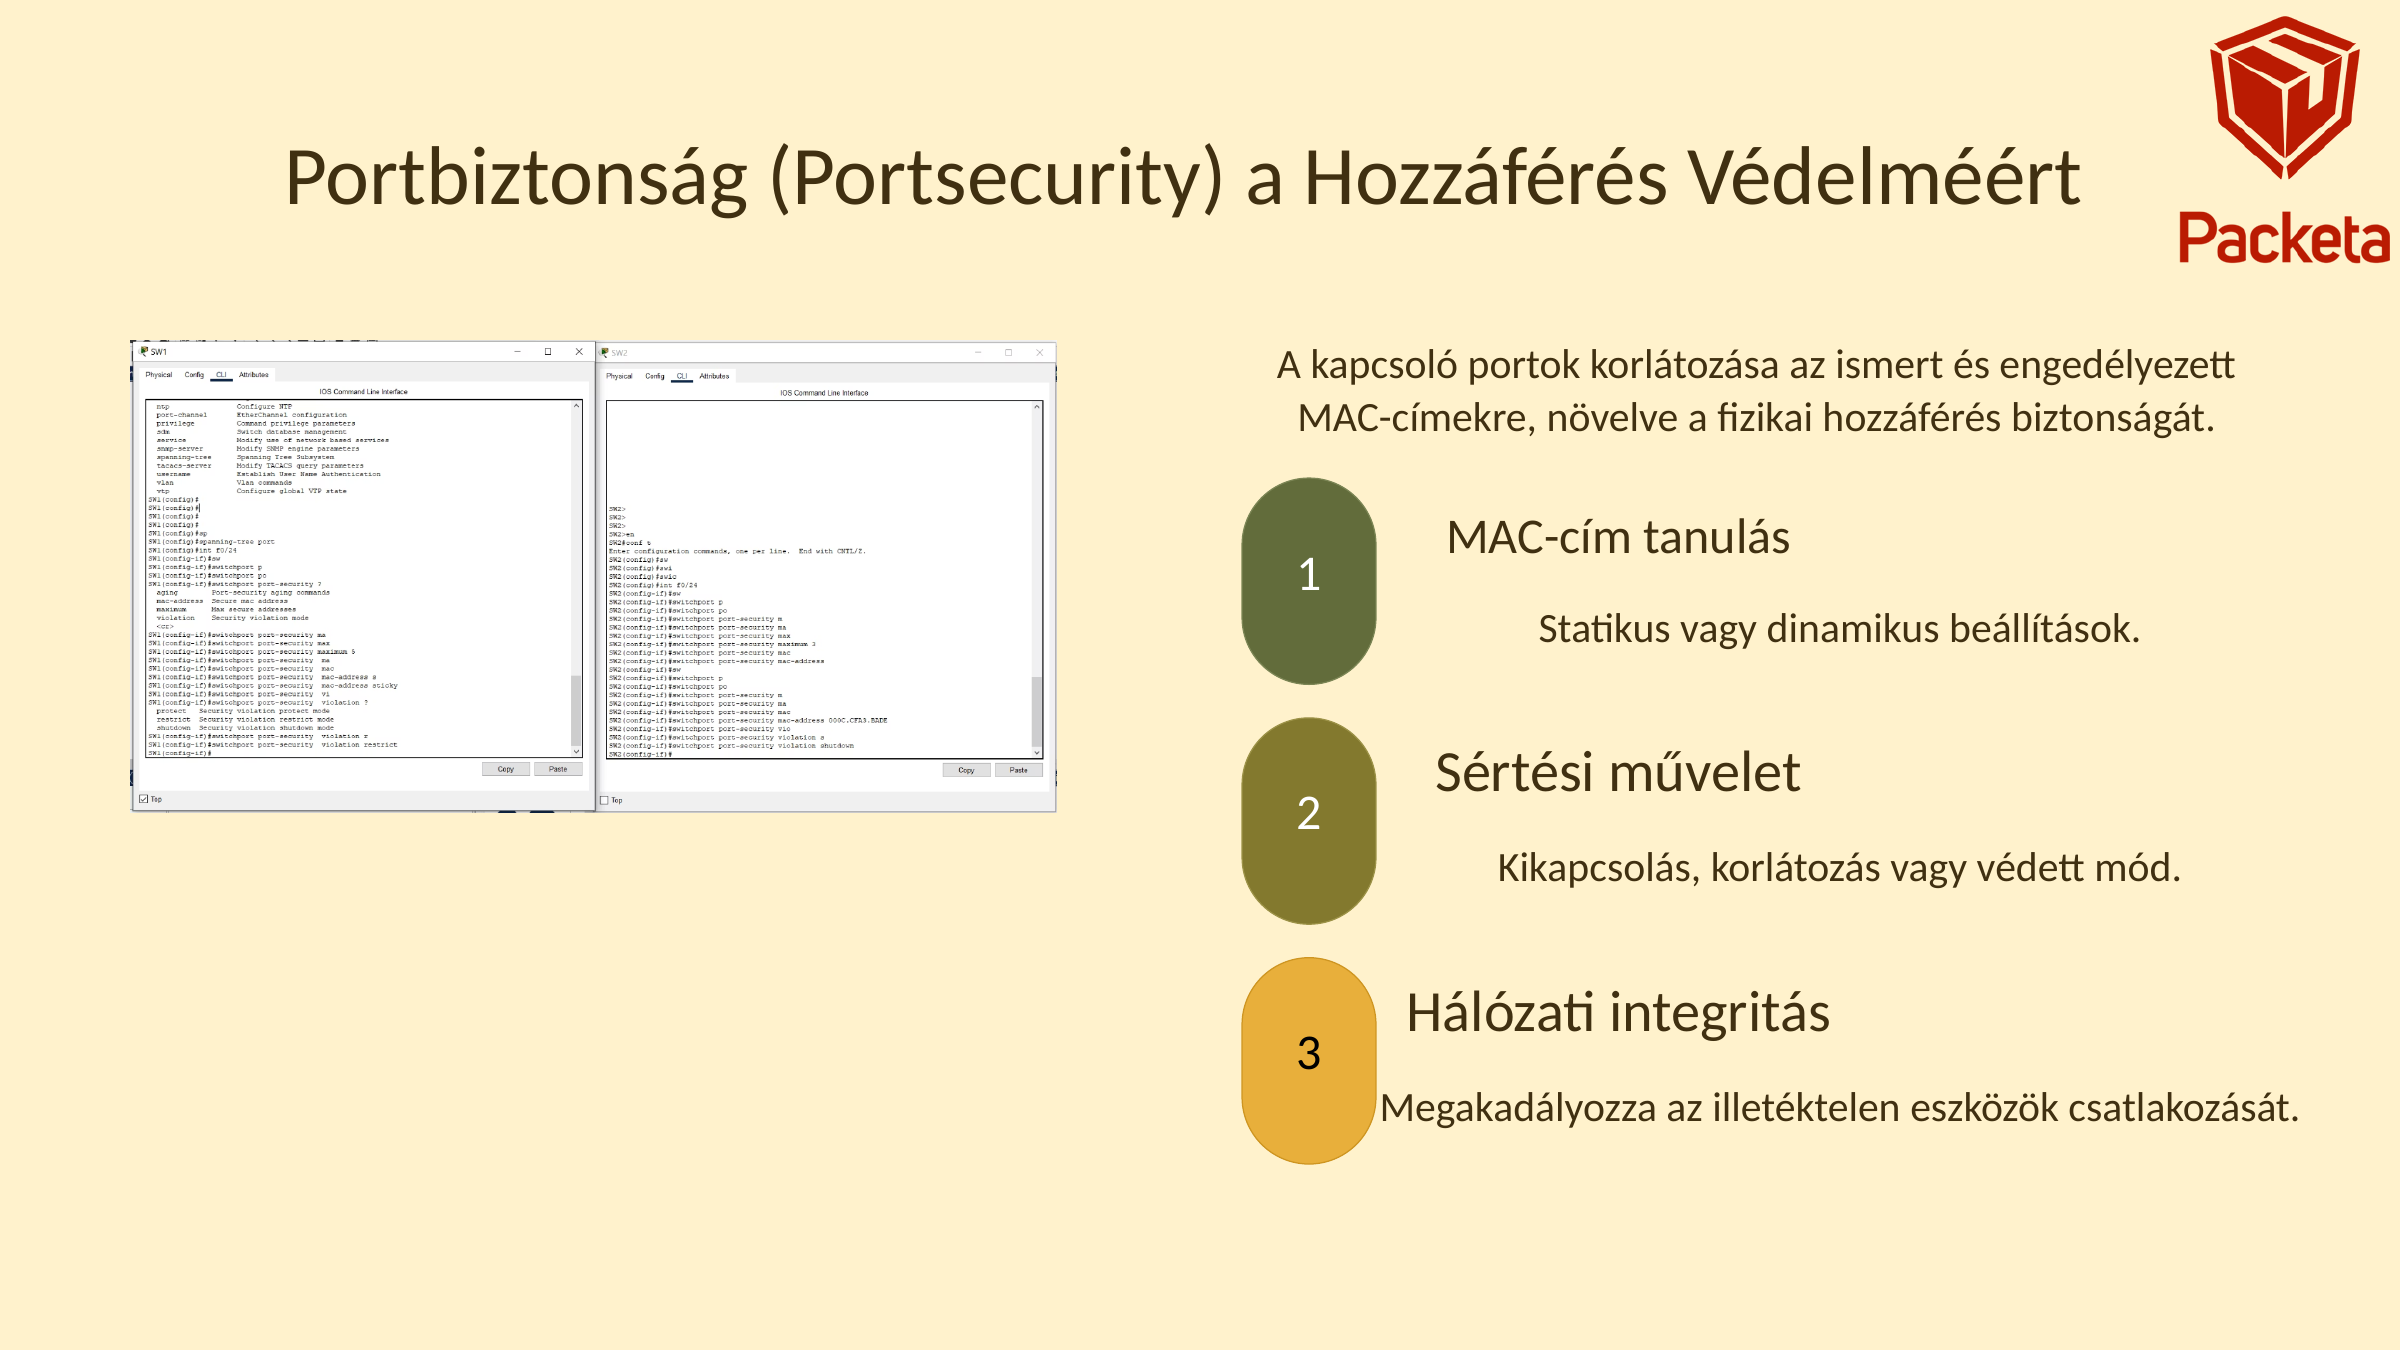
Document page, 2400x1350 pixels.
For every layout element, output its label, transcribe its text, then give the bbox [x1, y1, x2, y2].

text_box [1242, 717, 1376, 925]
picture [2164, 16, 2400, 268]
text_box MAC-cím tanulás [1409, 511, 1828, 564]
text_box Statikus vagy dinamikus beállítások. [1409, 597, 2271, 651]
text_box 3 [1283, 1029, 1334, 1093]
text_box 2 [1283, 789, 1334, 853]
text_box Hálózati integritás [1409, 991, 1828, 1044]
text_box Kikapcsolás, korlátozás vagy védett mód. [1409, 837, 2271, 891]
text_box Portbiztonság (Portsecurity) a Hozzáférés Védelméért [130, 116, 2164, 222]
text_box 1 [1283, 549, 1334, 613]
text_box A kapcsoló portok korlátozása az ismert és engedélyezett MAC-címekre, növelve a fizikai hozzáférés biztonságát. [1242, 333, 2271, 441]
text_box Sértési művelet [1409, 751, 1828, 804]
text_box [1242, 957, 1376, 1165]
picture [130, 340, 1057, 814]
text_box [1242, 478, 1376, 685]
text_box Megakadályozza az illetéktelen eszközök csatlakozását. [1409, 1076, 2271, 1131]
